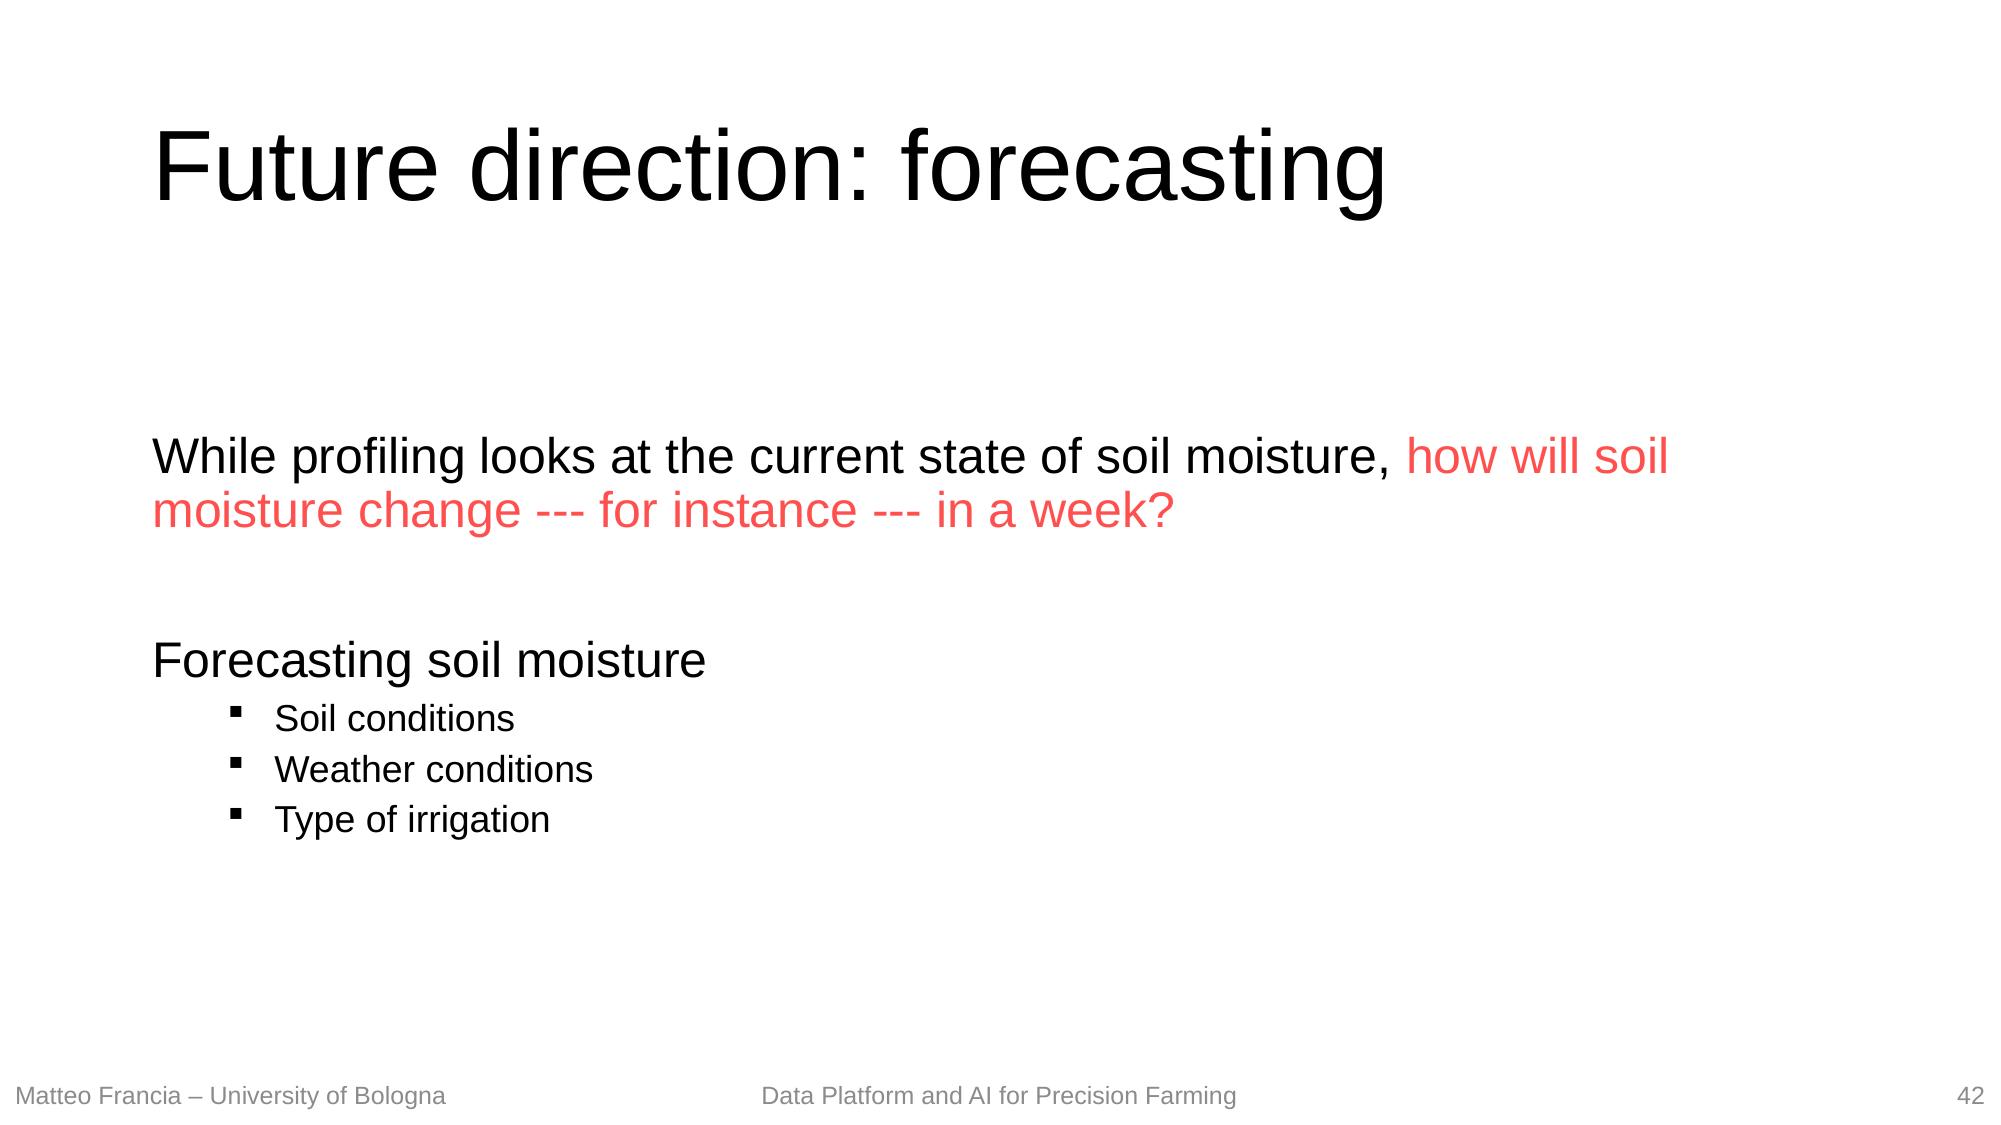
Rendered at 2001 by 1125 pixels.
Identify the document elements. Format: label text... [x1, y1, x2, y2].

title Future direction: forecasting [137, 59, 1863, 278]
footer Matteo Francia – University of Bologna [0, 1065, 466, 1125]
list While profiling looks at the current state of soil moisture, how will soil moisture change --- for instance --- in a week? Forecasting soil moisture Soil conditions Weather conditions Type of irrigation [137, 278, 1863, 993]
slide_number 42 [1550, 1065, 2000, 1125]
